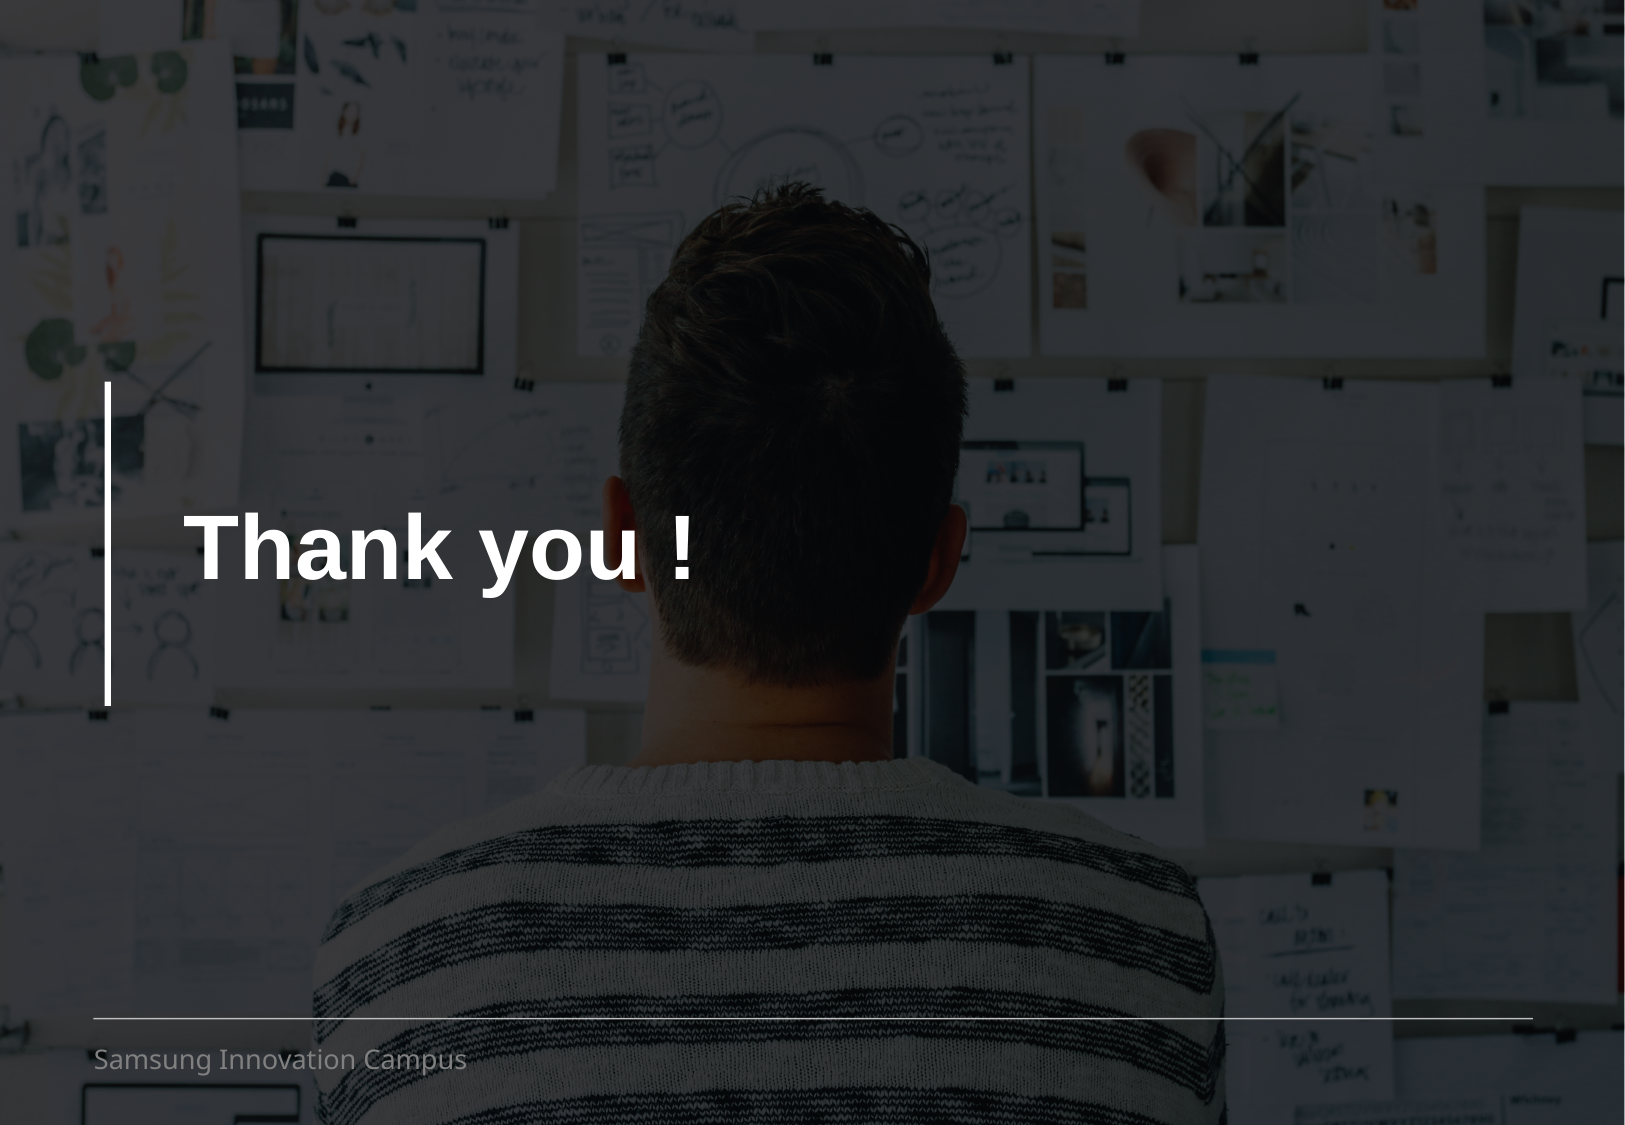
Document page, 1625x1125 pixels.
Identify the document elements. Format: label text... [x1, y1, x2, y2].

text_box Thank you ! [169, 480, 856, 606]
text_box [0, 0, 1625, 1125]
text_box Samsung Innovation Campus [92, 1040, 570, 1077]
